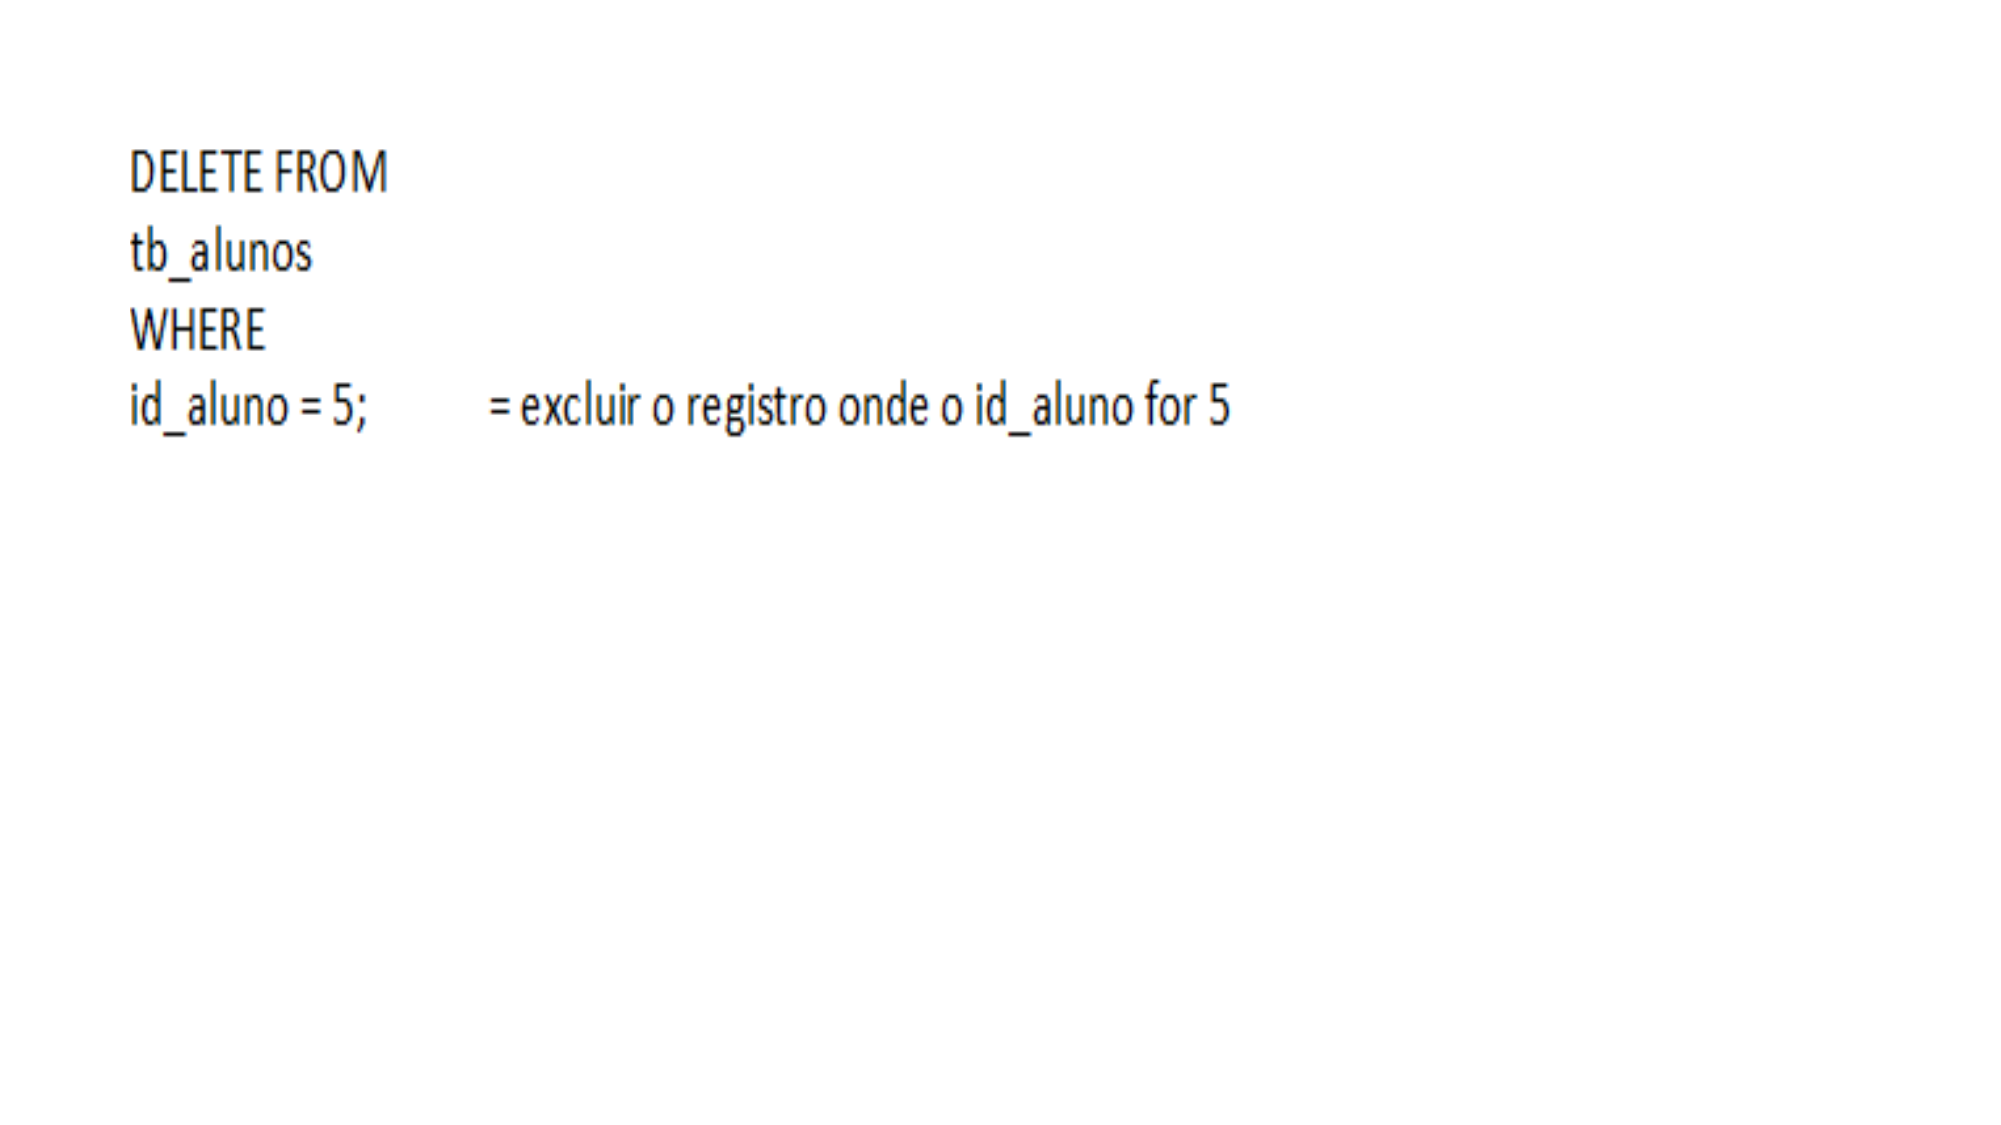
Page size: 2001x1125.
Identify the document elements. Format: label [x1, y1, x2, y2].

picture [130, 133, 1870, 990]
